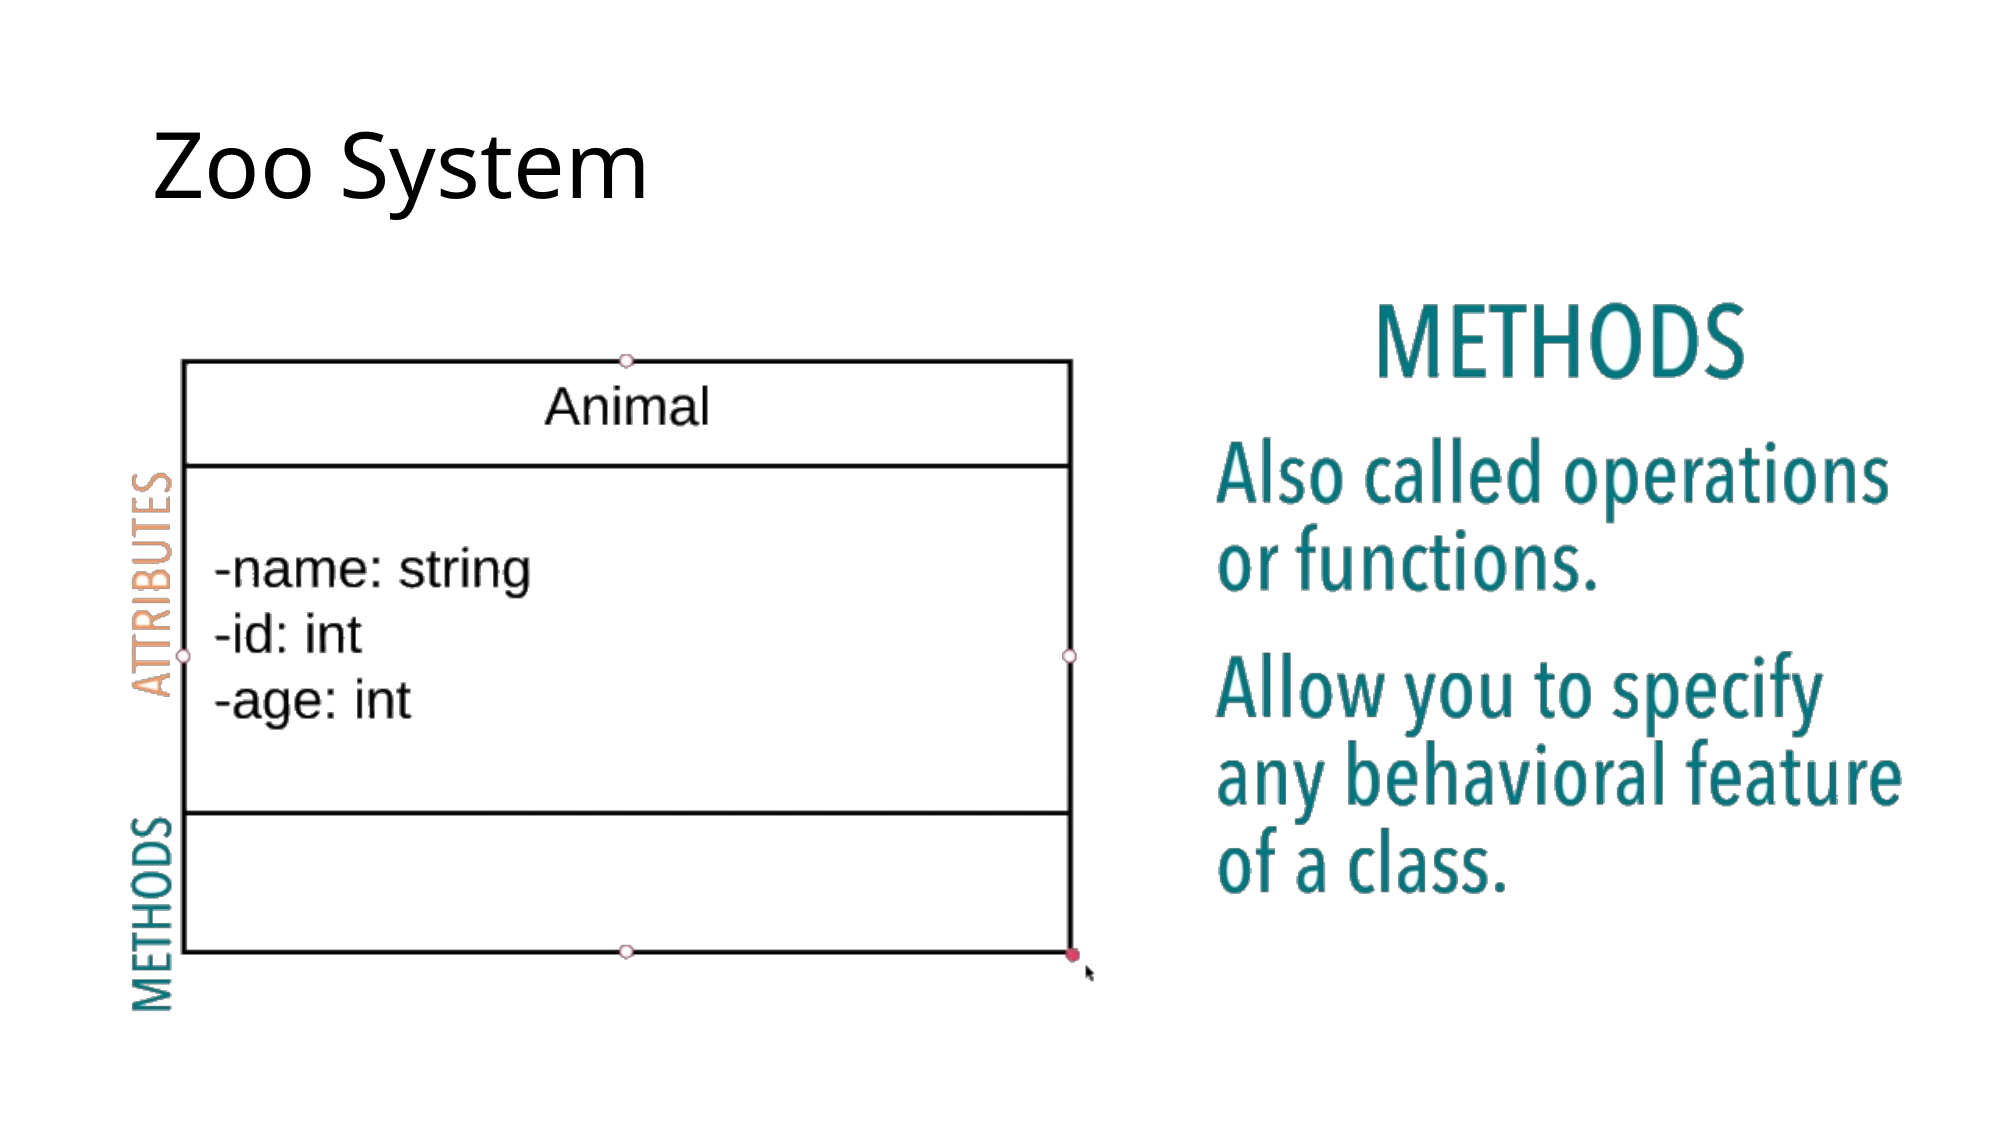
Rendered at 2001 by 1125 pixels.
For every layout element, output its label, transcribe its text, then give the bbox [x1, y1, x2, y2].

picture [59, 228, 1941, 1023]
title Zoo System [137, 59, 1863, 228]
